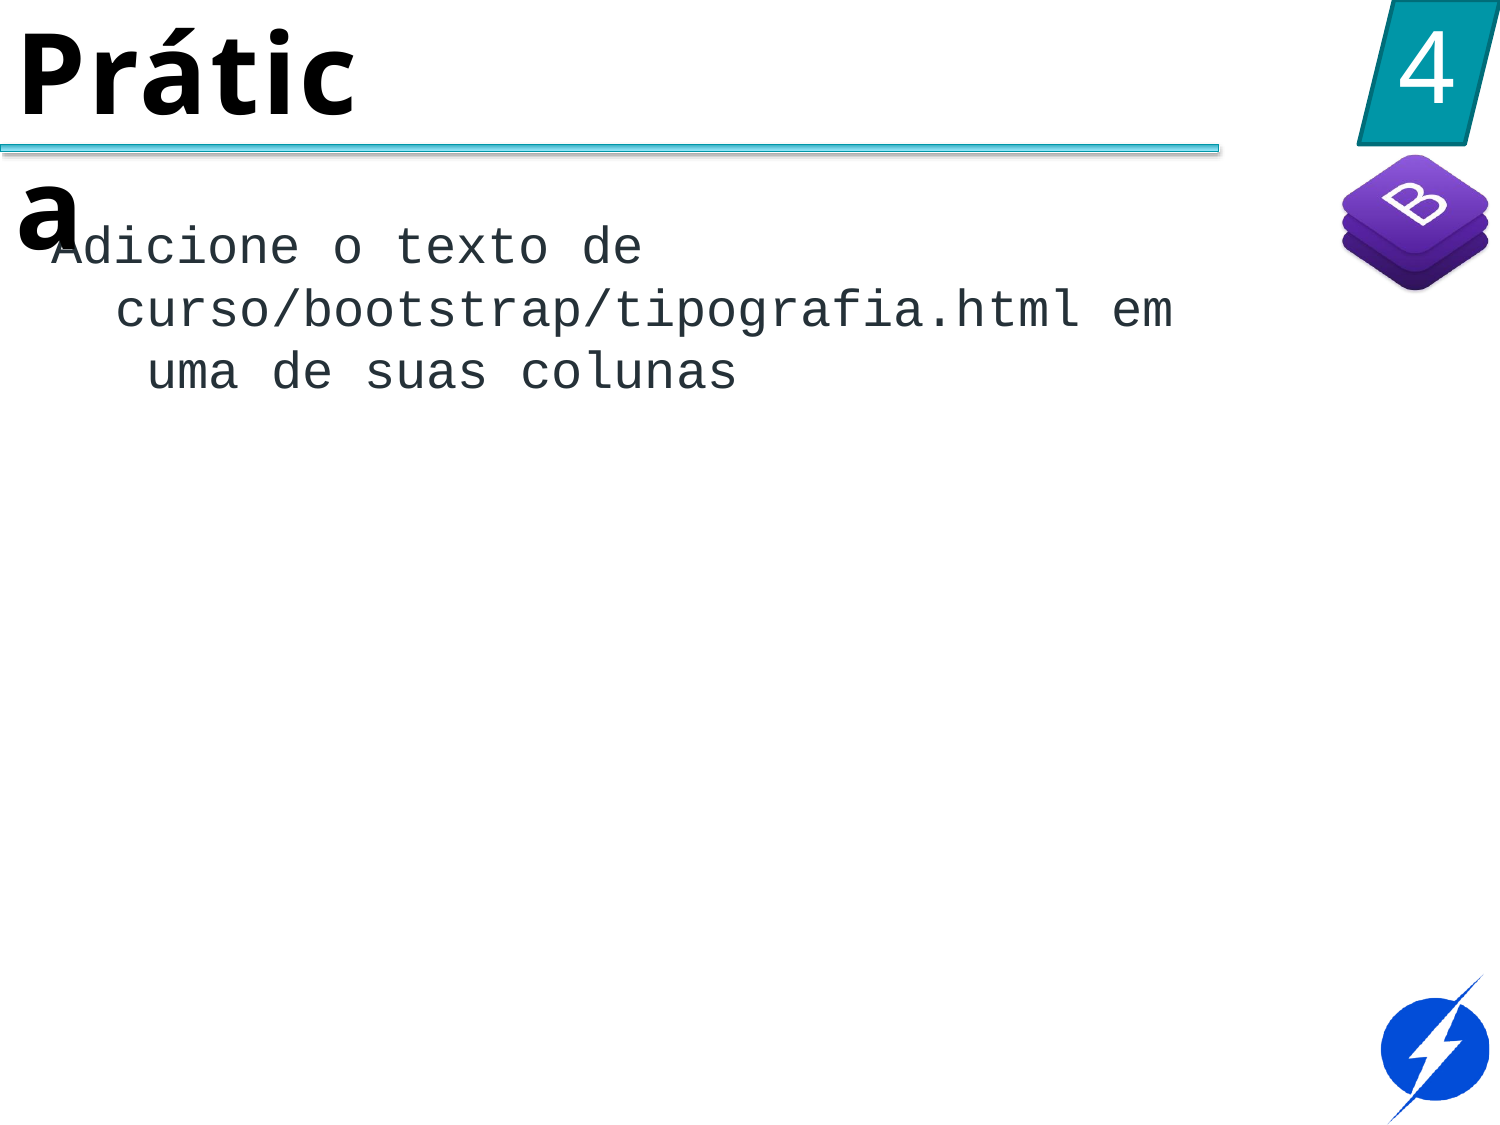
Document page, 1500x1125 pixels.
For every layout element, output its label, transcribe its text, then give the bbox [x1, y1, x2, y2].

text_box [0, 141, 1226, 162]
text_box Prática [12, 170, 399, 273]
text_box Adicione o texto de curso/bootstrap/tipografia.html em uma de suas colunas [49, 209, 1181, 399]
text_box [1356, 0, 1500, 149]
text_box [1339, 153, 1491, 295]
text_box [1380, 973, 1490, 1125]
text_box Prática [12, 0, 399, 140]
